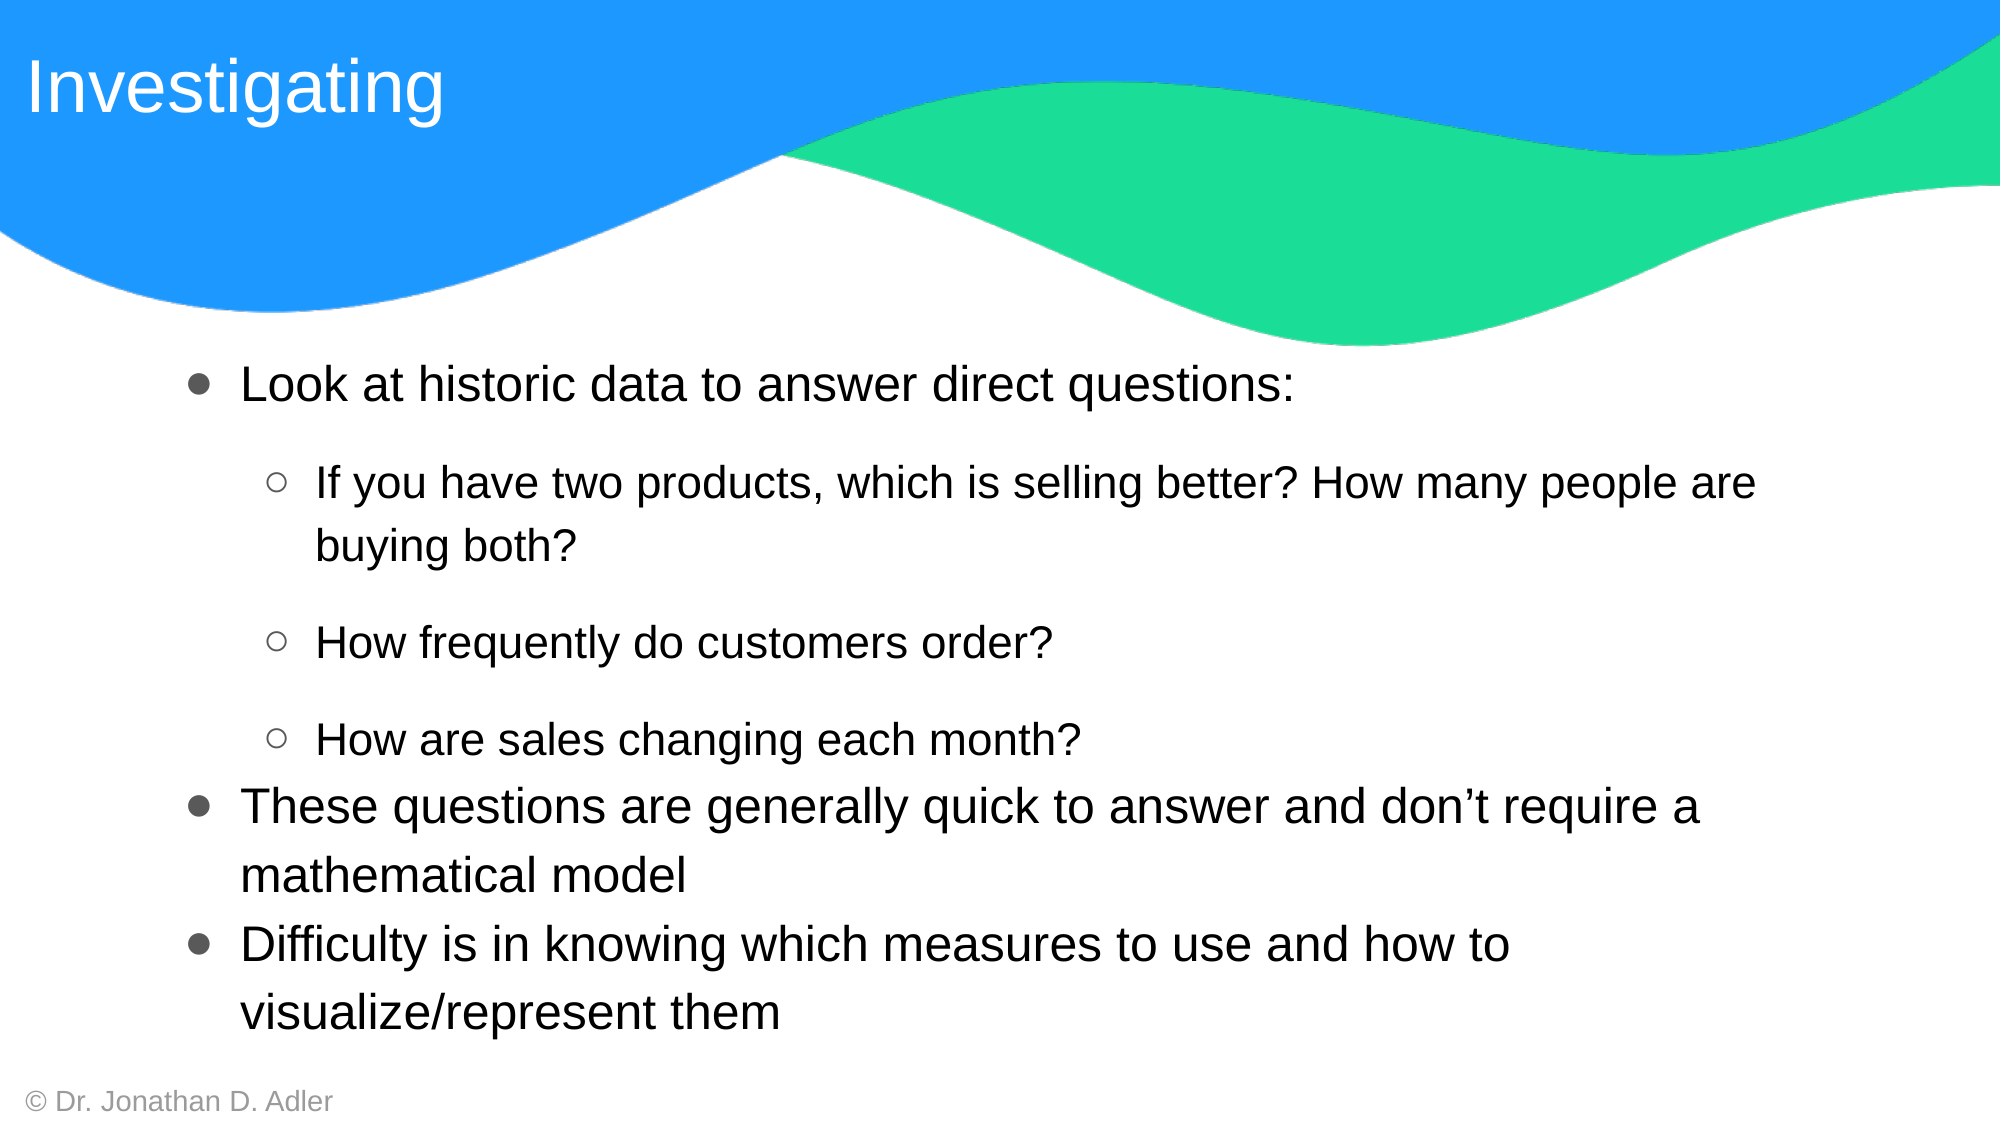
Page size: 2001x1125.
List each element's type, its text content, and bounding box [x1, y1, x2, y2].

list Look at historic data to answer direct questions: If you have two products, which is selling better? How many people are buying both? How frequently do customers order? How are sales changing each month? These questions are generally quick to answer and don’t require a mathematical model Difficulty is in knowing which measures to use and how to visualize/represent them [150, 327, 1902, 1075]
picture [0, 0, 2000, 347]
title Investigating [10, 22, 1875, 148]
text_box © Dr. Jonathan D. Adler [10, 1074, 349, 1125]
